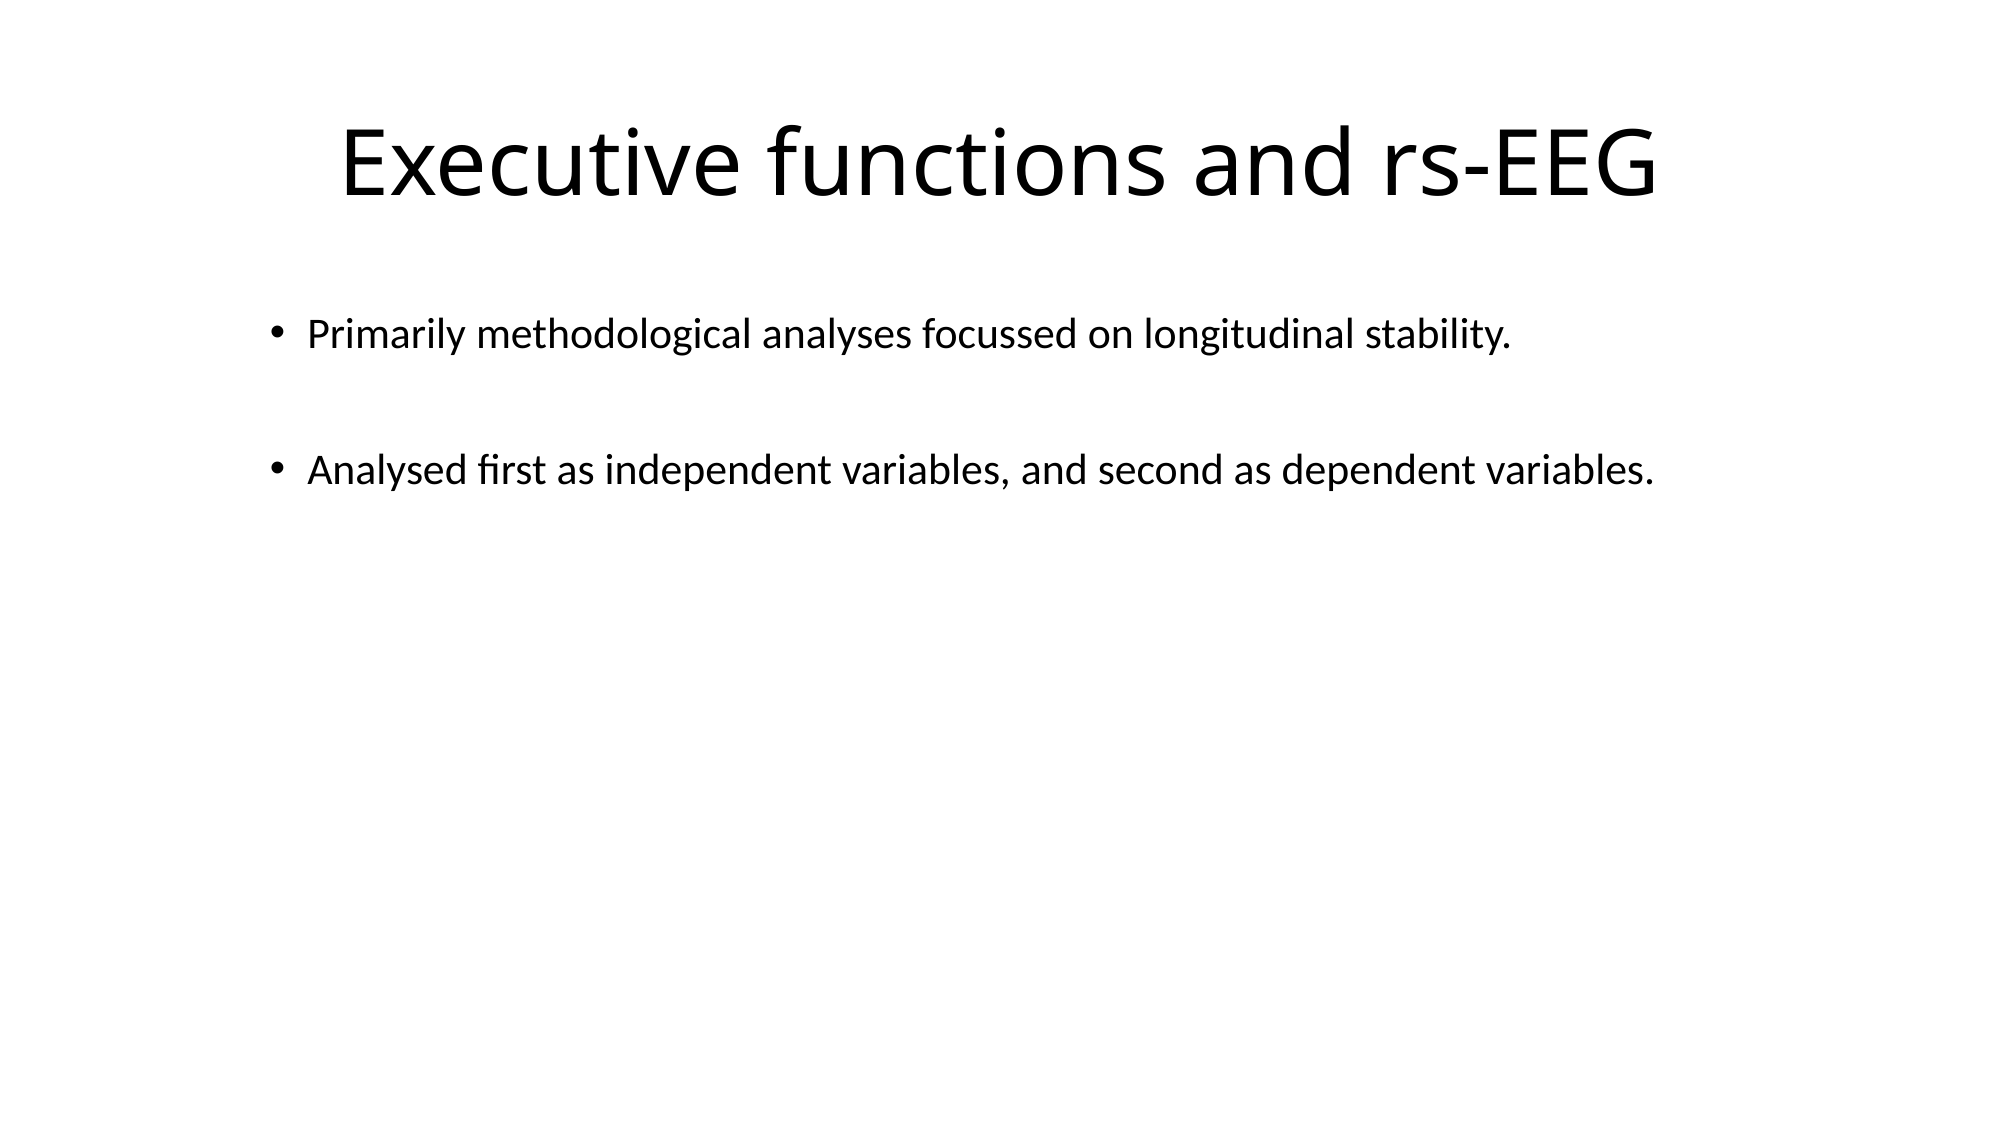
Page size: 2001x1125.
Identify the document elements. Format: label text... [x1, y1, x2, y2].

title Executive functions and rs-EEG [137, 84, 1863, 247]
list Primarily methodological analyses focussed on longitudinal stability. Analysed first as independent variables, and second as dependent variables. [254, 303, 1863, 1057]
